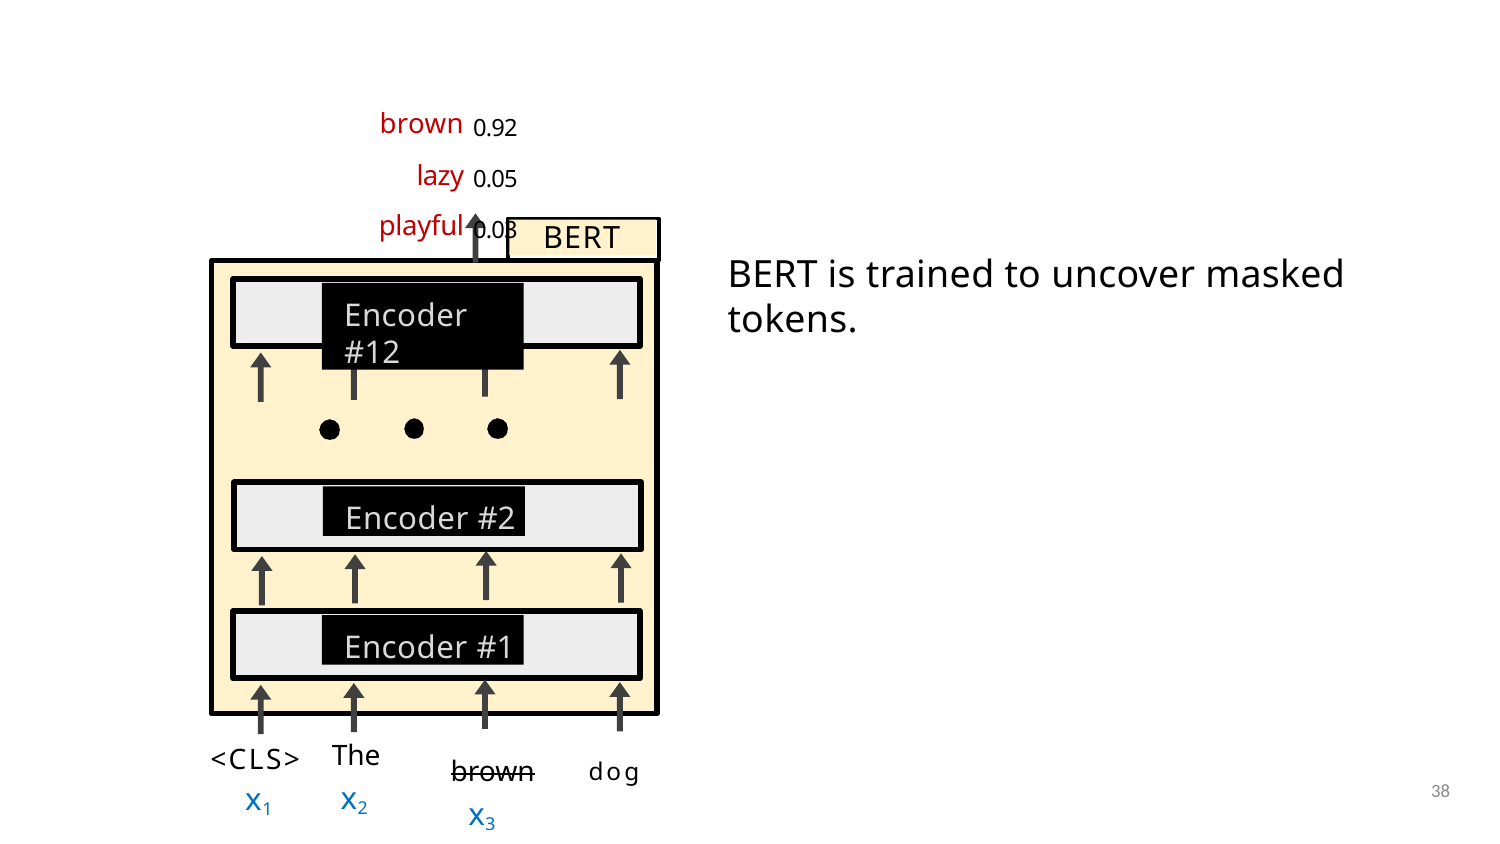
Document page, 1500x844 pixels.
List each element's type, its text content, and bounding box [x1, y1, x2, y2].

text_box brown dog x3 x4 [444, 743, 640, 844]
text_box 38 [1429, 777, 1452, 802]
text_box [319, 216, 661, 440]
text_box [231, 479, 644, 733]
text_box brown 0.92 lazy 0.05 playful 0.03 [366, 91, 522, 215]
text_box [209, 258, 660, 735]
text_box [230, 276, 313, 403]
text_box <CLS> x1 [205, 738, 303, 819]
text_box BERT is trained to uncover masked tokens. [725, 250, 1423, 342]
text_box The x2 [327, 743, 385, 818]
